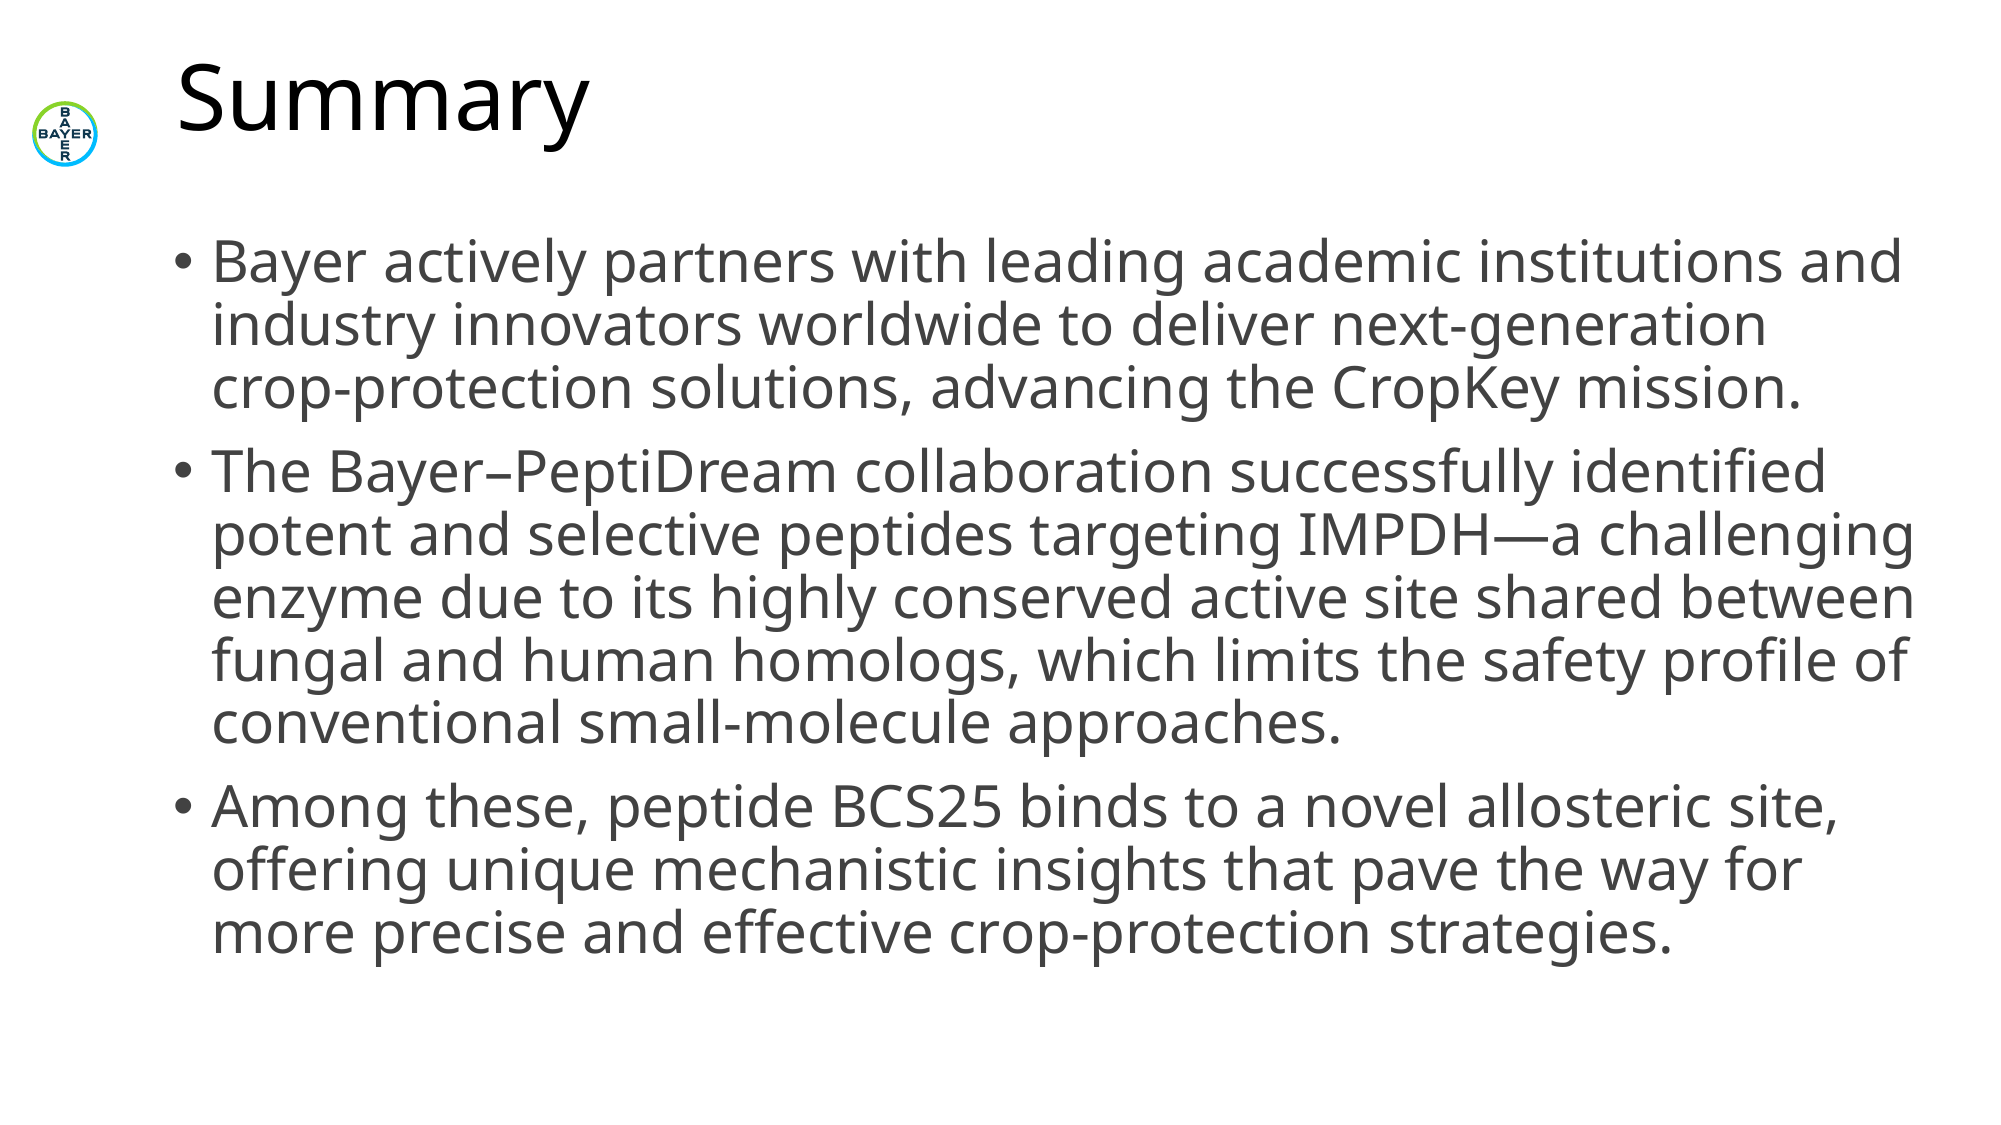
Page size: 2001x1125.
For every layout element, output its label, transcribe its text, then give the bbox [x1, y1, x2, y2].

text_box Bayer actively partners with leading academic institutions and industry innovators worldwide to deliver next-generation crop-protection solutions, advancing the CropKey mission. The Bayer–PeptiDream collaboration successfully identified potent and selective peptides targeting IMPDH—a challenging enzyme due to its highly conserved active site shared between fungal and human homologs, which limits the safety profile of conventional small-molecule approaches. Among these, peptide BCS25 binds to a novel allosteric site, offering unique mechanistic insights that pave the way for more precise and effective crop-protection strategies. [158, 224, 1933, 939]
title Summary [161, 29, 1933, 172]
picture [64, 105, 82, 112]
